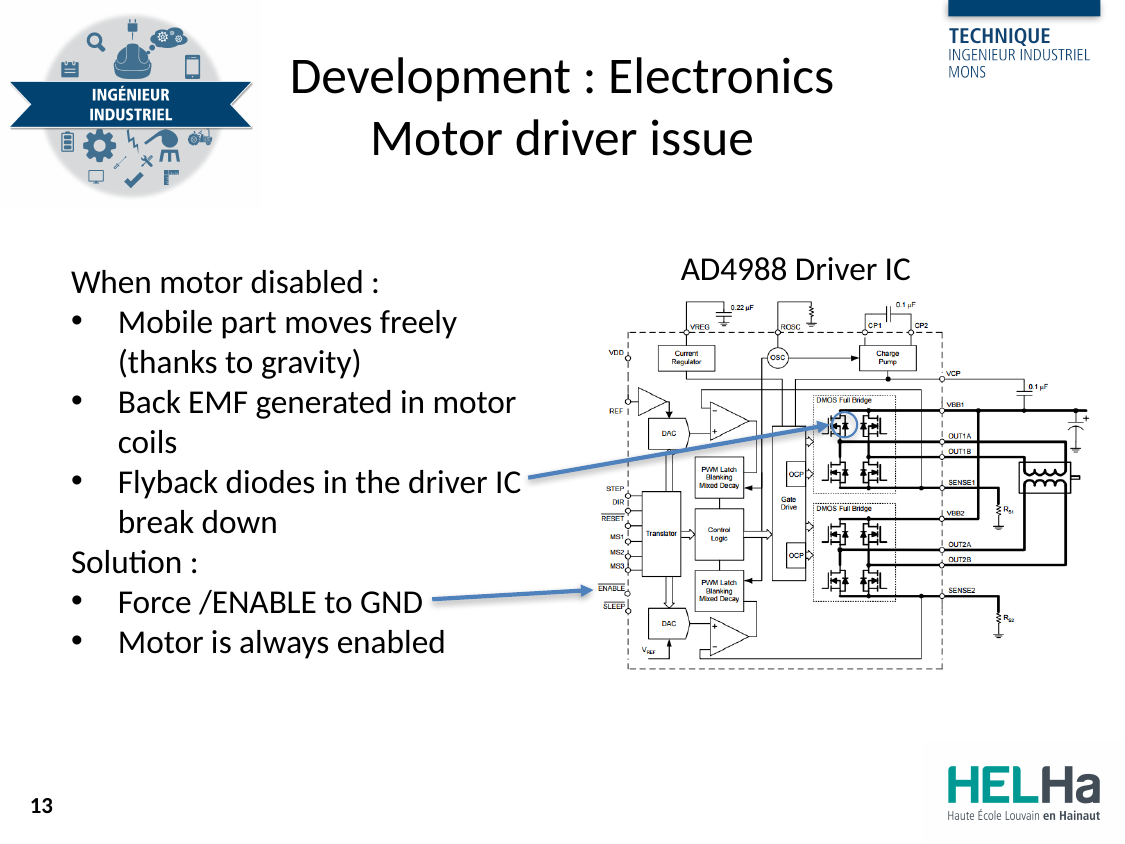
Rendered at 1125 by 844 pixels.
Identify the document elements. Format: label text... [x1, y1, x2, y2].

picture [593, 294, 1092, 673]
picture [923, 741, 1125, 844]
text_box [527, 424, 831, 478]
text_box AD4988 Driver IC [666, 239, 927, 293]
title Development : Electronics Motor driver issue [56, 33, 1069, 175]
picture [947, 5, 1101, 100]
text_box When motor disabled : Mobile part moves freely (thanks to gravity) Back EMF generated in motor coils Flyback diodes in the driver IC break down Solution : Force /ENABLE to GND Motor is always enabled [56, 253, 545, 667]
slide_number 13 [14, 782, 111, 827]
picture [0, 0, 262, 209]
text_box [431, 589, 594, 600]
